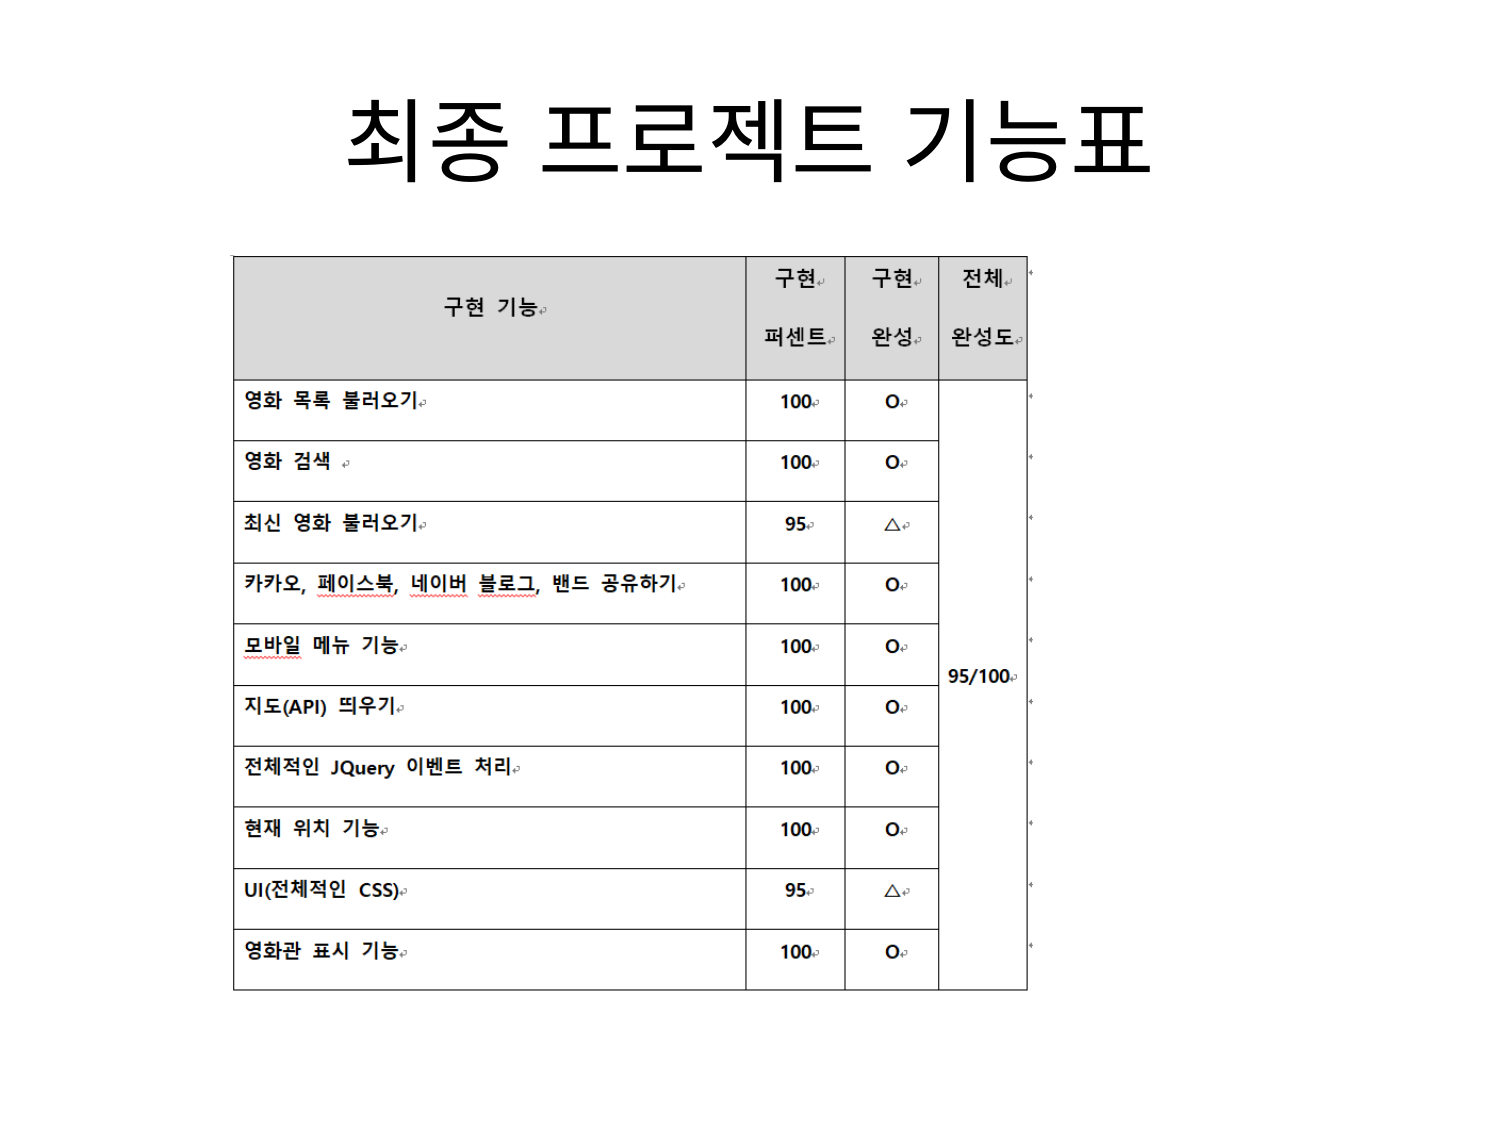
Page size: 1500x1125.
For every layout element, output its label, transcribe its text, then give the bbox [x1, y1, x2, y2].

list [229, 255, 1033, 998]
title 최종 프로젝트 기능표 [75, 45, 1425, 233]
